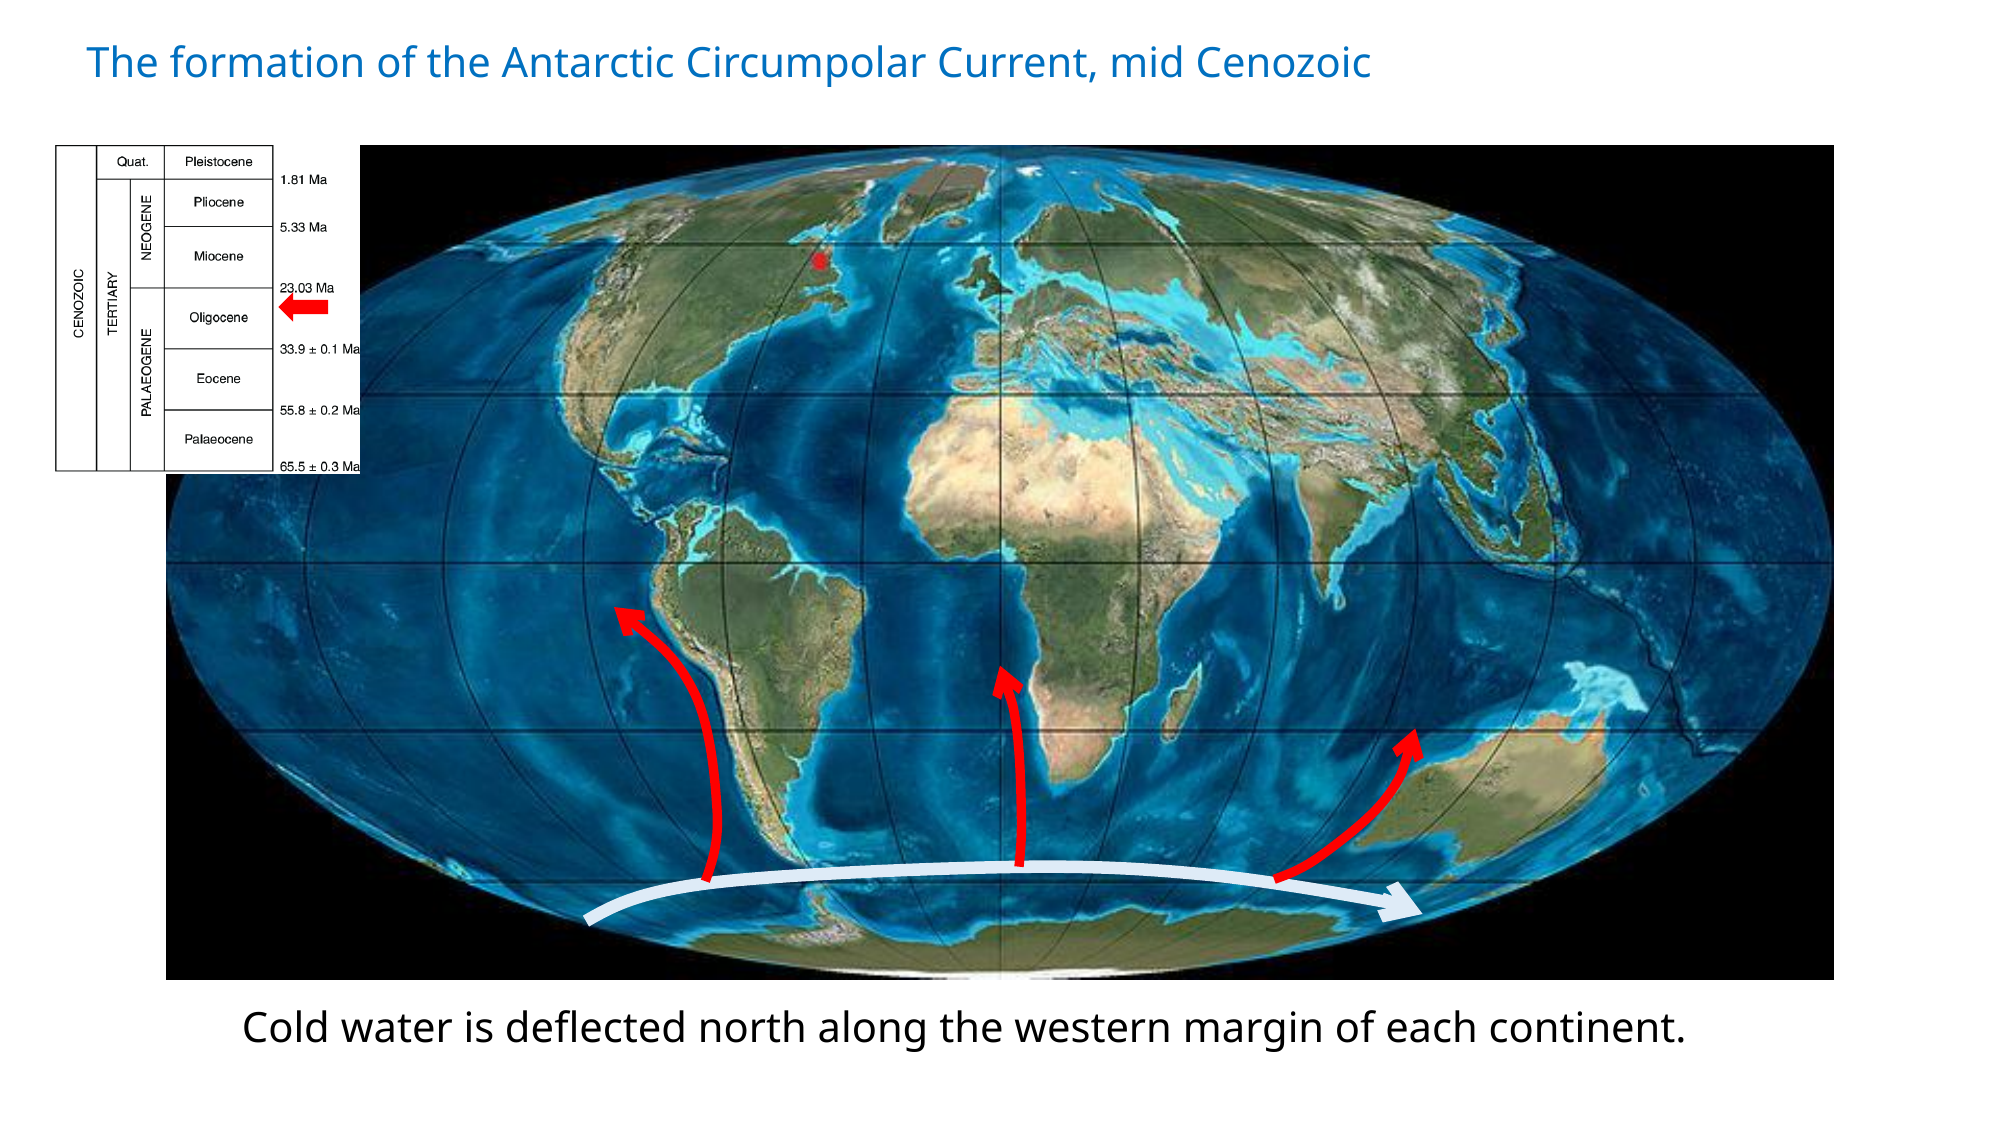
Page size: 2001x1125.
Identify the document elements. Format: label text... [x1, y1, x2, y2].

picture [55, 145, 1834, 980]
text_box Cold water is deflected north along the western margin of each continent. [227, 993, 1817, 1059]
text_box The formation of the Antarctic Circumpolar Current, mid Cenozoic [71, 28, 1387, 94]
